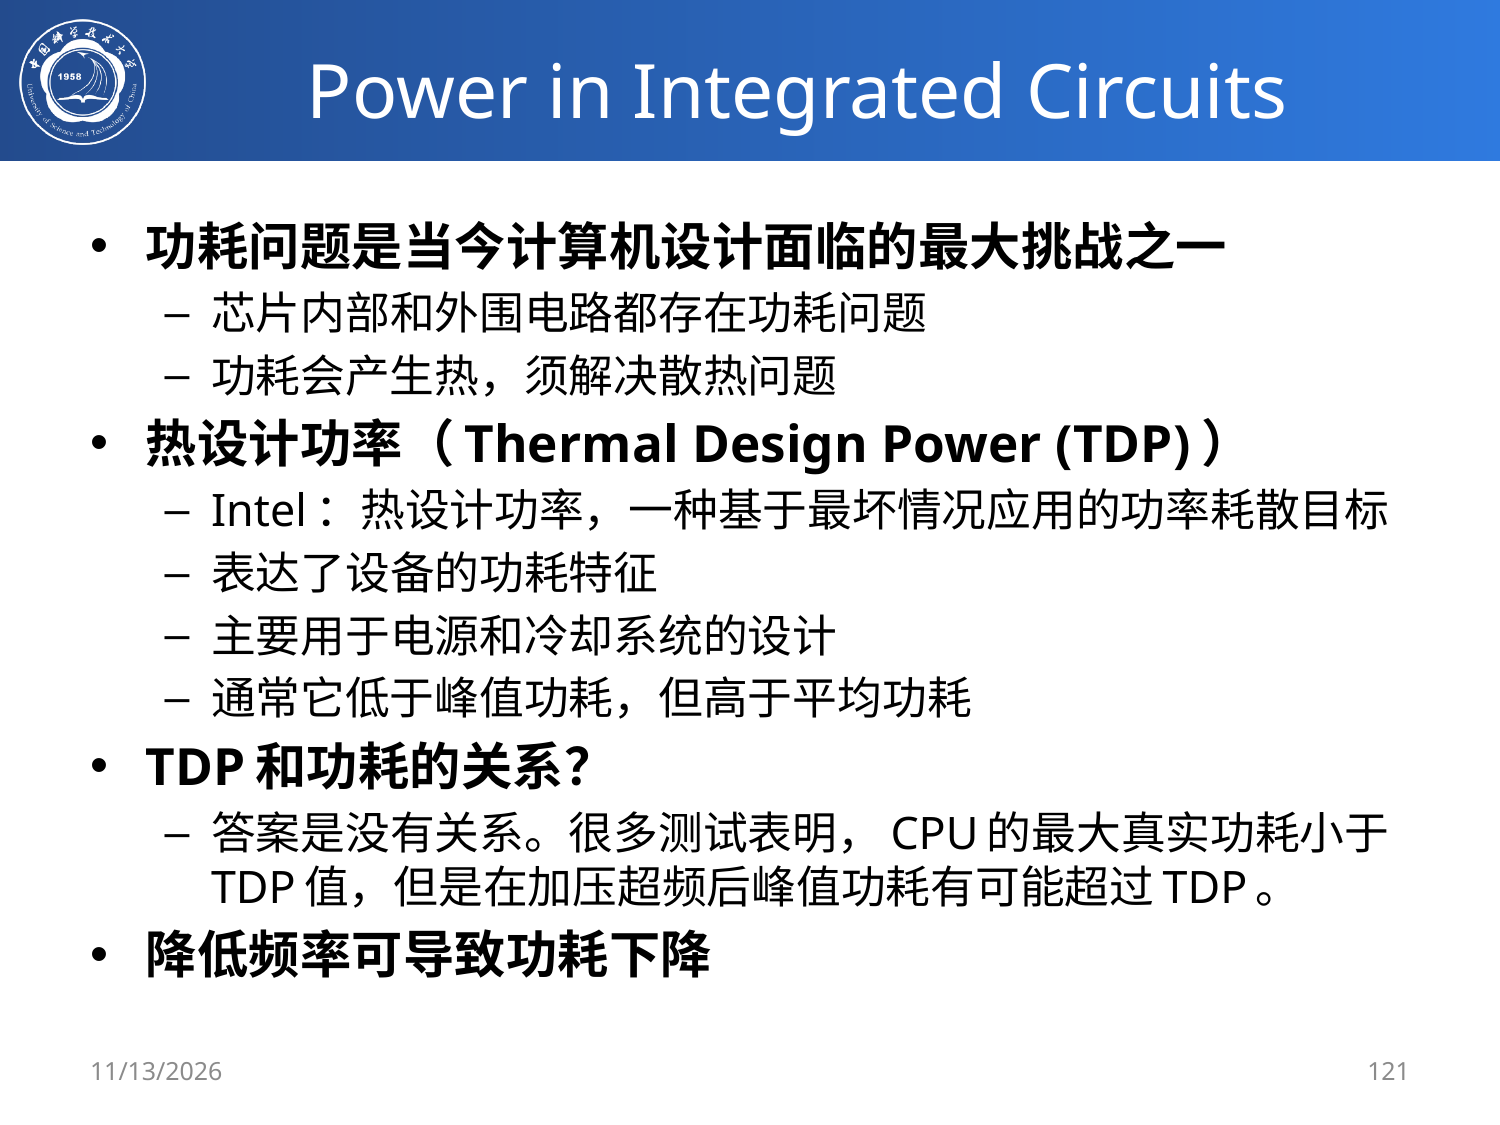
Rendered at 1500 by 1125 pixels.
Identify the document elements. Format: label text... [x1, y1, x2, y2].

title Power in Integrated Circuits [169, 24, 1425, 153]
slide_number 121 [1074, 1042, 1425, 1103]
list 功耗问题是当今计算机设计面临的最大挑战之一 芯片内部和外围电路都存在功耗问题 功耗会产生热，须解决散热问题 热设计功率（Thermal Design Power (TDP)） Intel：热设计功率，一种基于最坏情况应用的功率耗散目标 表达了设备的功耗特征 主要用于电源和冷却系统的设计 通常它低于峰值功耗，但高于平均功耗 TDP和功耗的关系？ 答案是没有关系。很多测试表明，CPU的最大真实功耗小于TDP值，但是在加压超频后峰值功耗有可能超过TDP。 降低频率可导致功耗下降 [75, 206, 1425, 1036]
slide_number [75, 1042, 425, 1103]
picture [19, 19, 146, 145]
